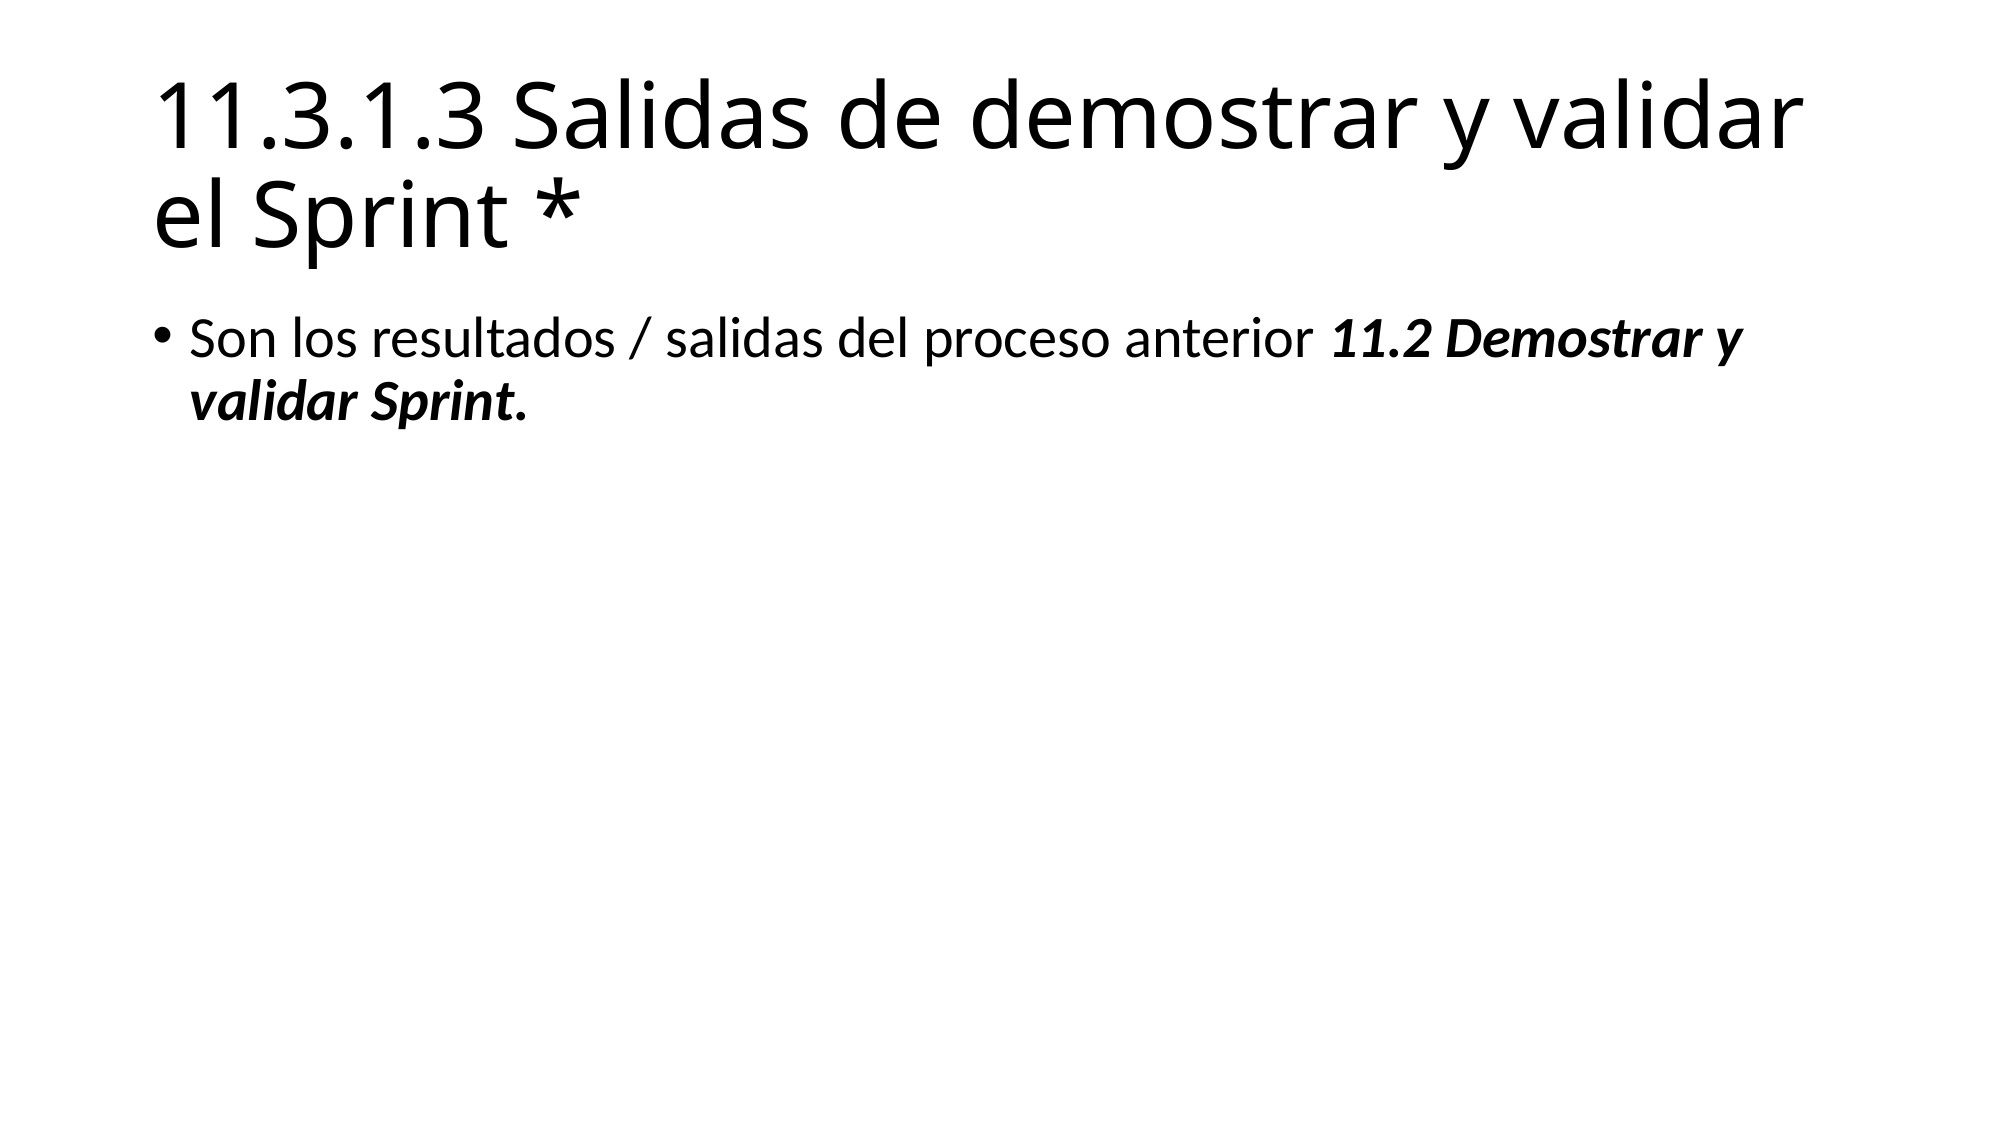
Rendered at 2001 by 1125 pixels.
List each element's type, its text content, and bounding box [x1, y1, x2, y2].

list Son los resultados / salidas del proceso anterior 11.2 Demostrar y validar Sprint. [137, 299, 1863, 1014]
title 11.3.1.3 Salidas de demostrar y validar el Sprint * [137, 59, 1863, 278]
